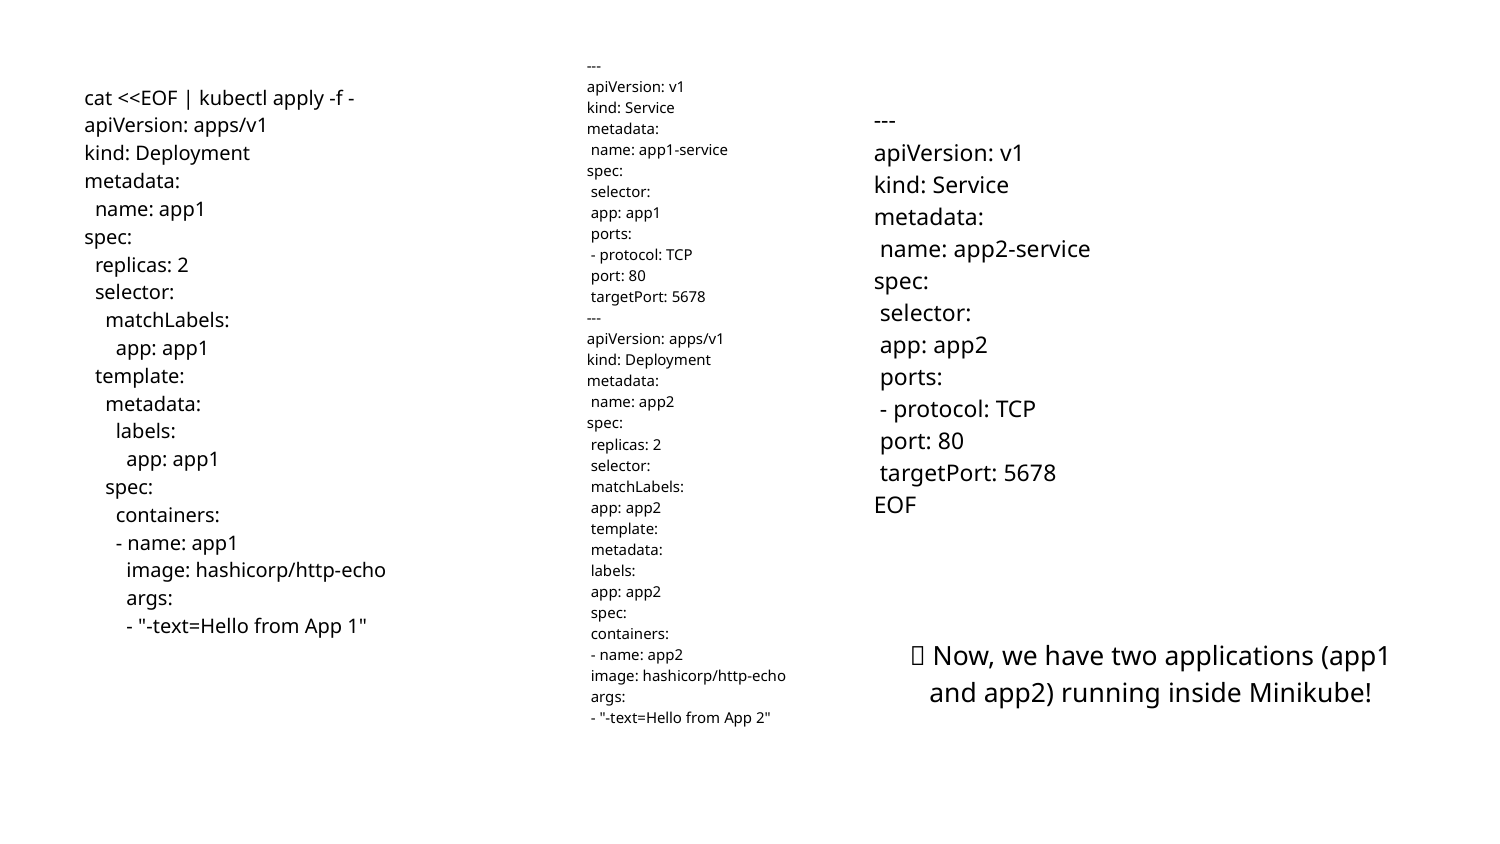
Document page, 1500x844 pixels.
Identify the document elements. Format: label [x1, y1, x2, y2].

text_box [886, 633, 1416, 708]
text_box [873, 101, 1136, 519]
text_box [586, 53, 831, 748]
text_box [84, 81, 490, 666]
